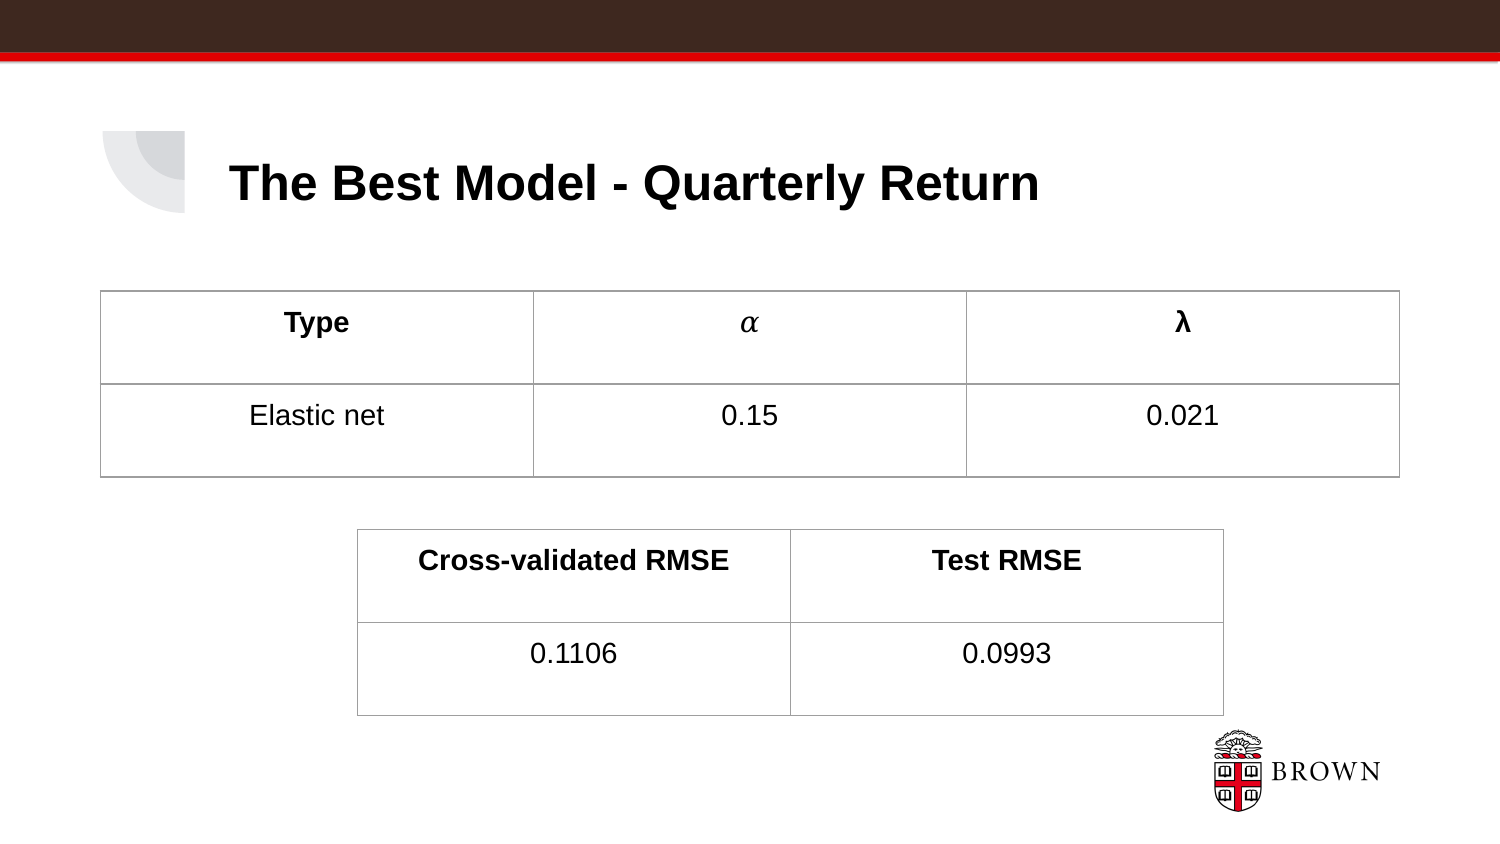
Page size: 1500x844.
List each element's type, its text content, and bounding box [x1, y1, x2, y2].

table_cell 0.15 [534, 385, 966, 476]
table_header Type [101, 292, 533, 383]
table_header 𝛼 [534, 292, 966, 383]
table_header λ [967, 292, 1399, 383]
picture [1214, 729, 1380, 812]
table_cell Elastic net [101, 385, 533, 476]
table_header Test RMSE [791, 530, 1223, 622]
title The Best Model - Quarterly Return [213, 98, 1368, 263]
table_header Cross-validated RMSE [358, 530, 790, 622]
table_cell 0.0993 [791, 623, 1223, 715]
table_cell 0.1106 [358, 623, 790, 715]
table_cell 0.021 [967, 385, 1399, 476]
